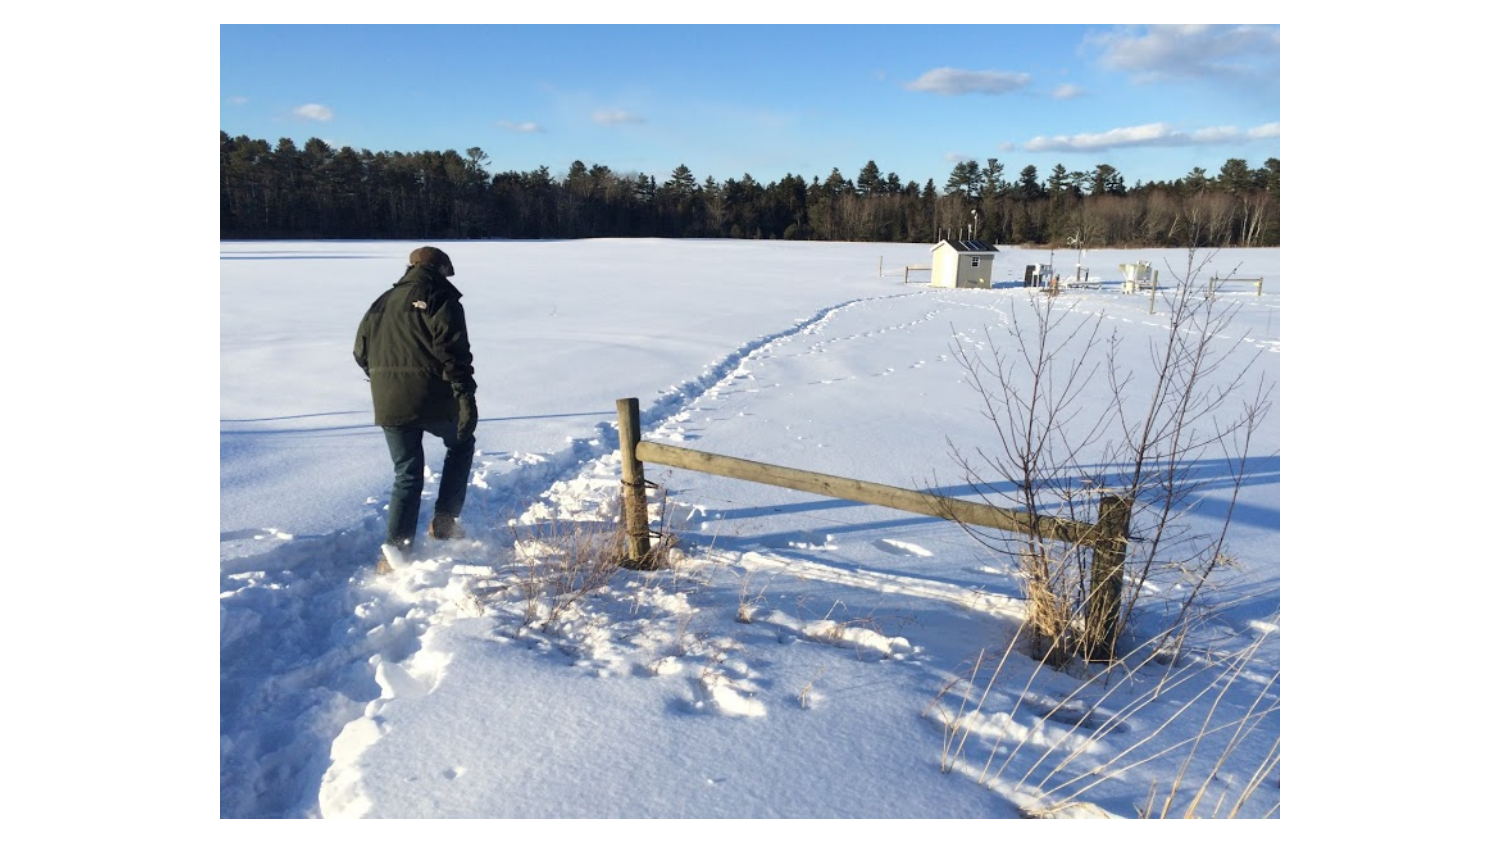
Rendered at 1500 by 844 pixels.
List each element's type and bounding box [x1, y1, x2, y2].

picture [220, 24, 1280, 819]
